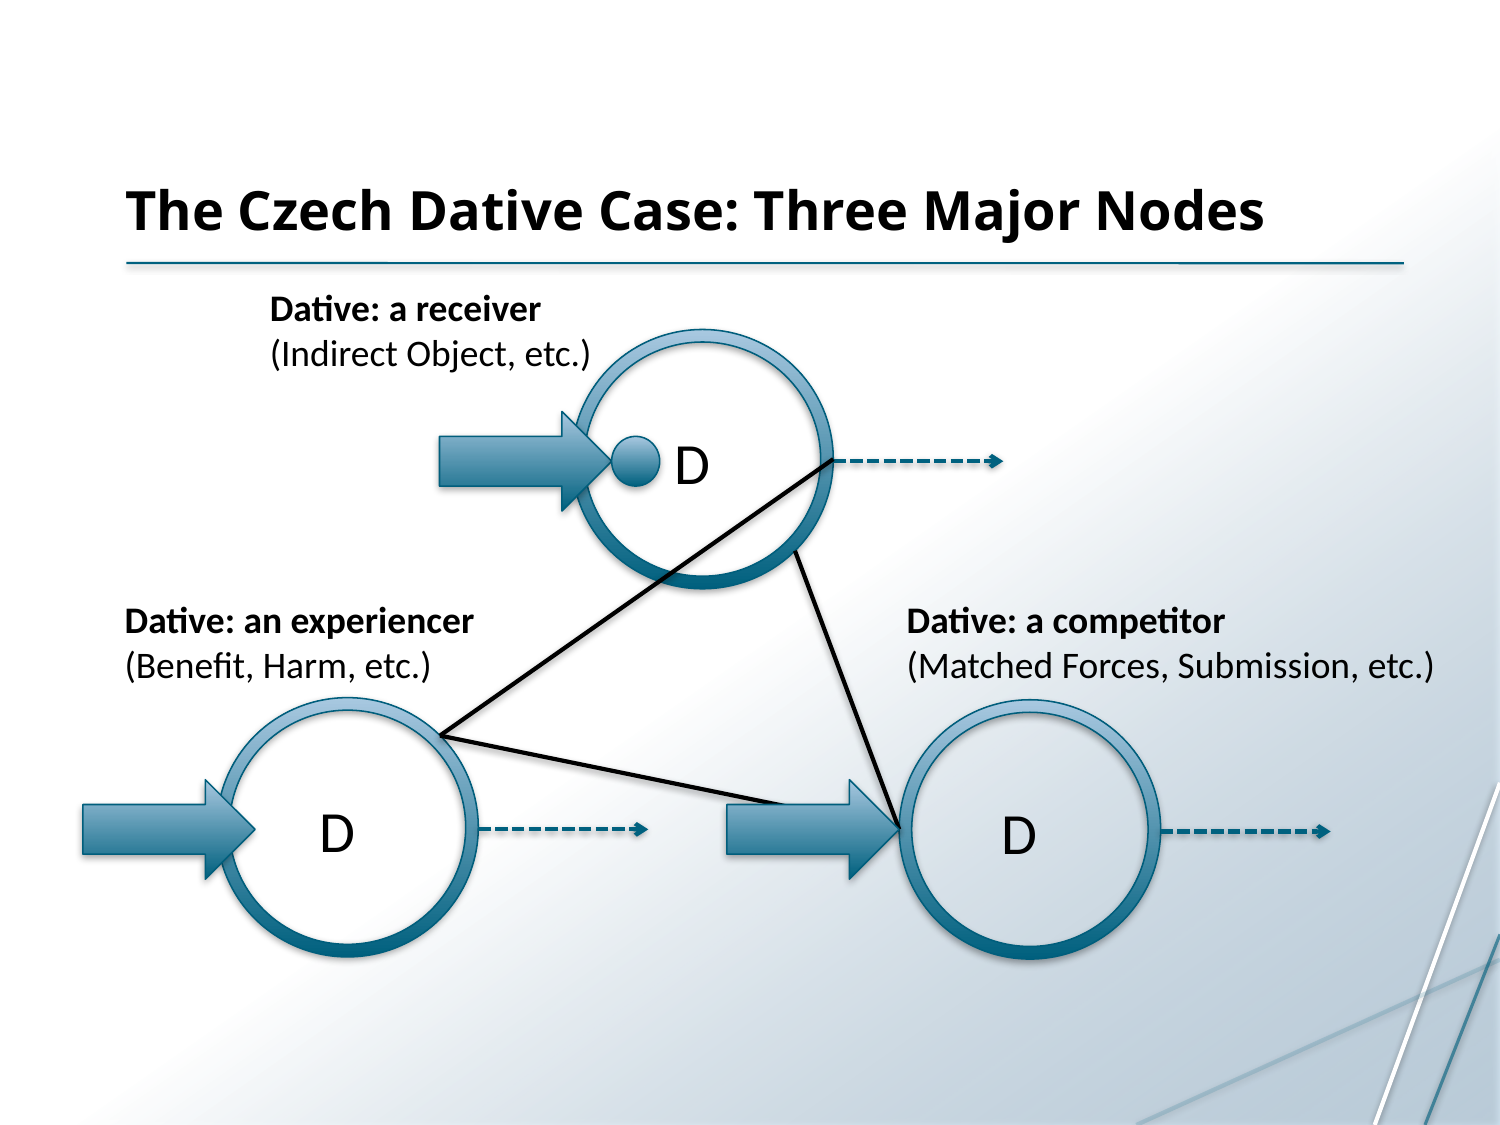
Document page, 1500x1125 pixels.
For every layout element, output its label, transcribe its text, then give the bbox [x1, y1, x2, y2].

text_box [438, 410, 608, 512]
text_box Dative: a competitor (Matched Forces, Submission, etc.) [941, 588, 1459, 694]
text_box [766, 344, 835, 463]
text_box [899, 698, 1162, 960]
text_box [82, 778, 256, 880]
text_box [439, 550, 611, 734]
text_box [576, 382, 615, 433]
text_box [610, 435, 661, 487]
title The Czech Dative Case: Three Major Nodes [109, 49, 1403, 249]
text_box D [304, 786, 385, 872]
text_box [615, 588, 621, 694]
text_box [220, 696, 480, 958]
text_box Dative: an experiencer (Benefit, Harm, etc.) [109, 588, 434, 694]
text_box Dative: a receiver (Indirect Object, etc.) [255, 276, 766, 382]
text_box D [659, 418, 740, 504]
text_box [579, 494, 668, 580]
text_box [794, 550, 938, 738]
text_box [670, 472, 834, 590]
text_box D [987, 788, 1068, 874]
text_box [726, 778, 900, 880]
